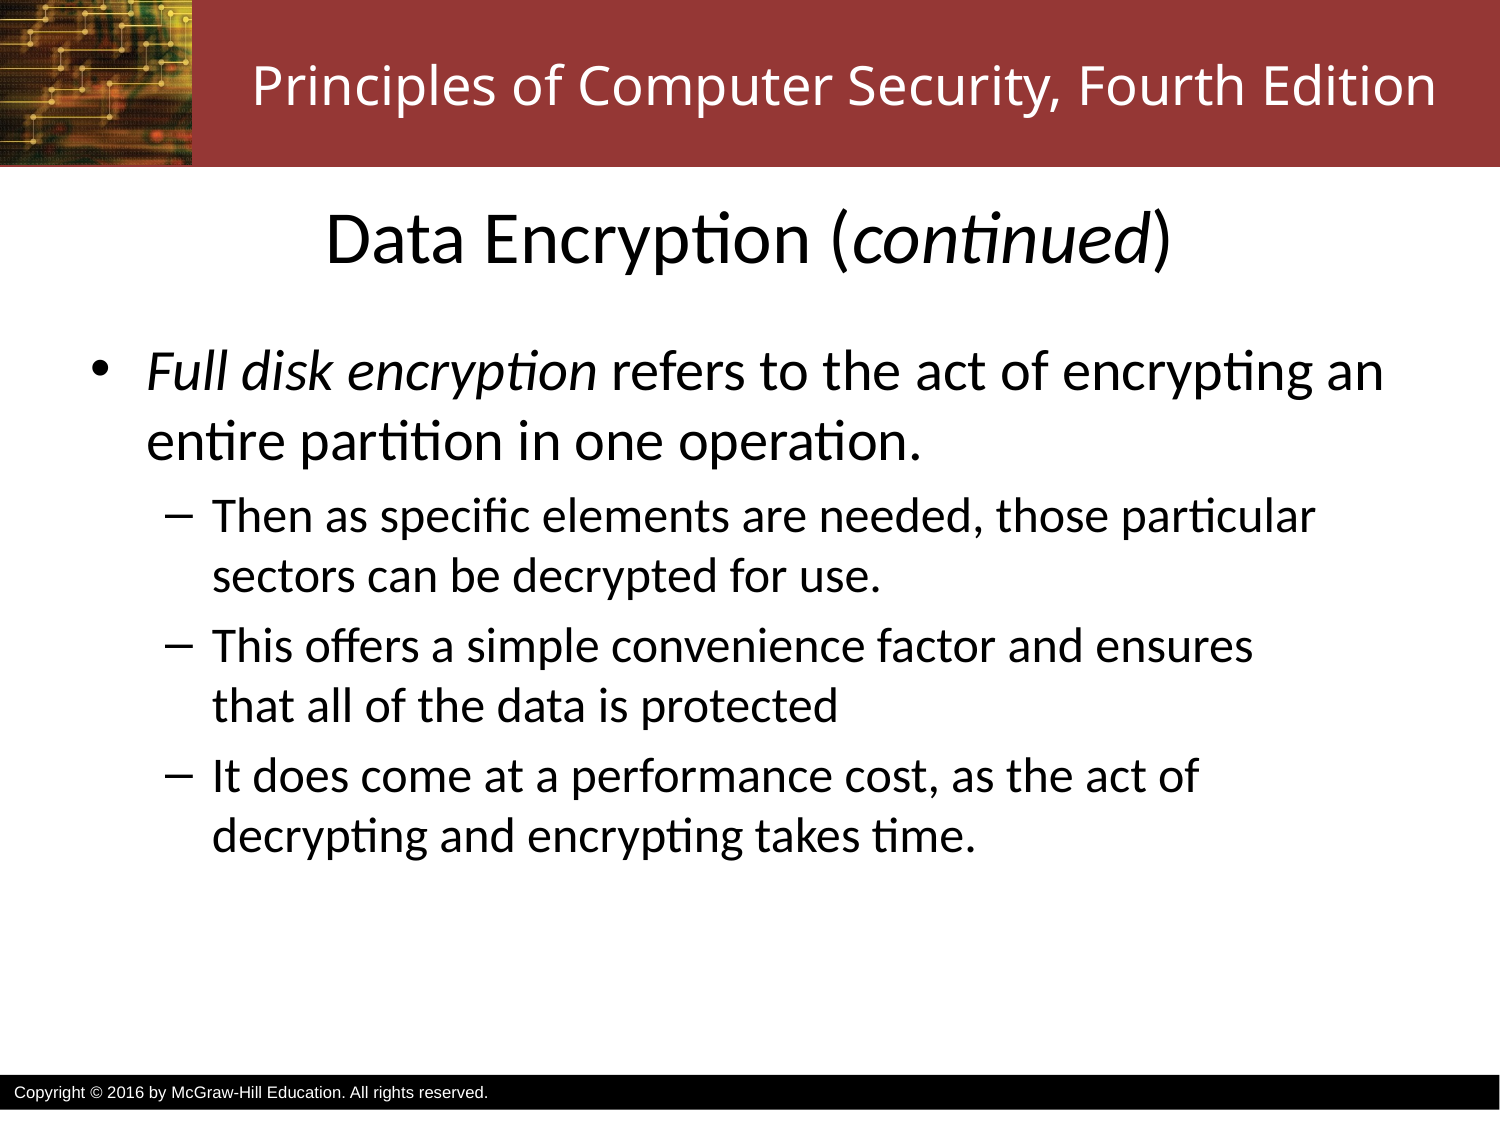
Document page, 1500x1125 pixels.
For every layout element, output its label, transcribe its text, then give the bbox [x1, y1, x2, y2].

list Full disk encryption refers to the act of encrypting an entire partition in one operation. Then as specific elements are needed, those particular sectors can be decrypted for use. This offers a simple convenience factor and ensures that all of the data is protected It does come at a performance cost, as the act of decrypting and encrypting takes time. [75, 324, 1425, 1005]
picture [0, 0, 192, 165]
title Data Encryption (continued) [75, 181, 1425, 324]
